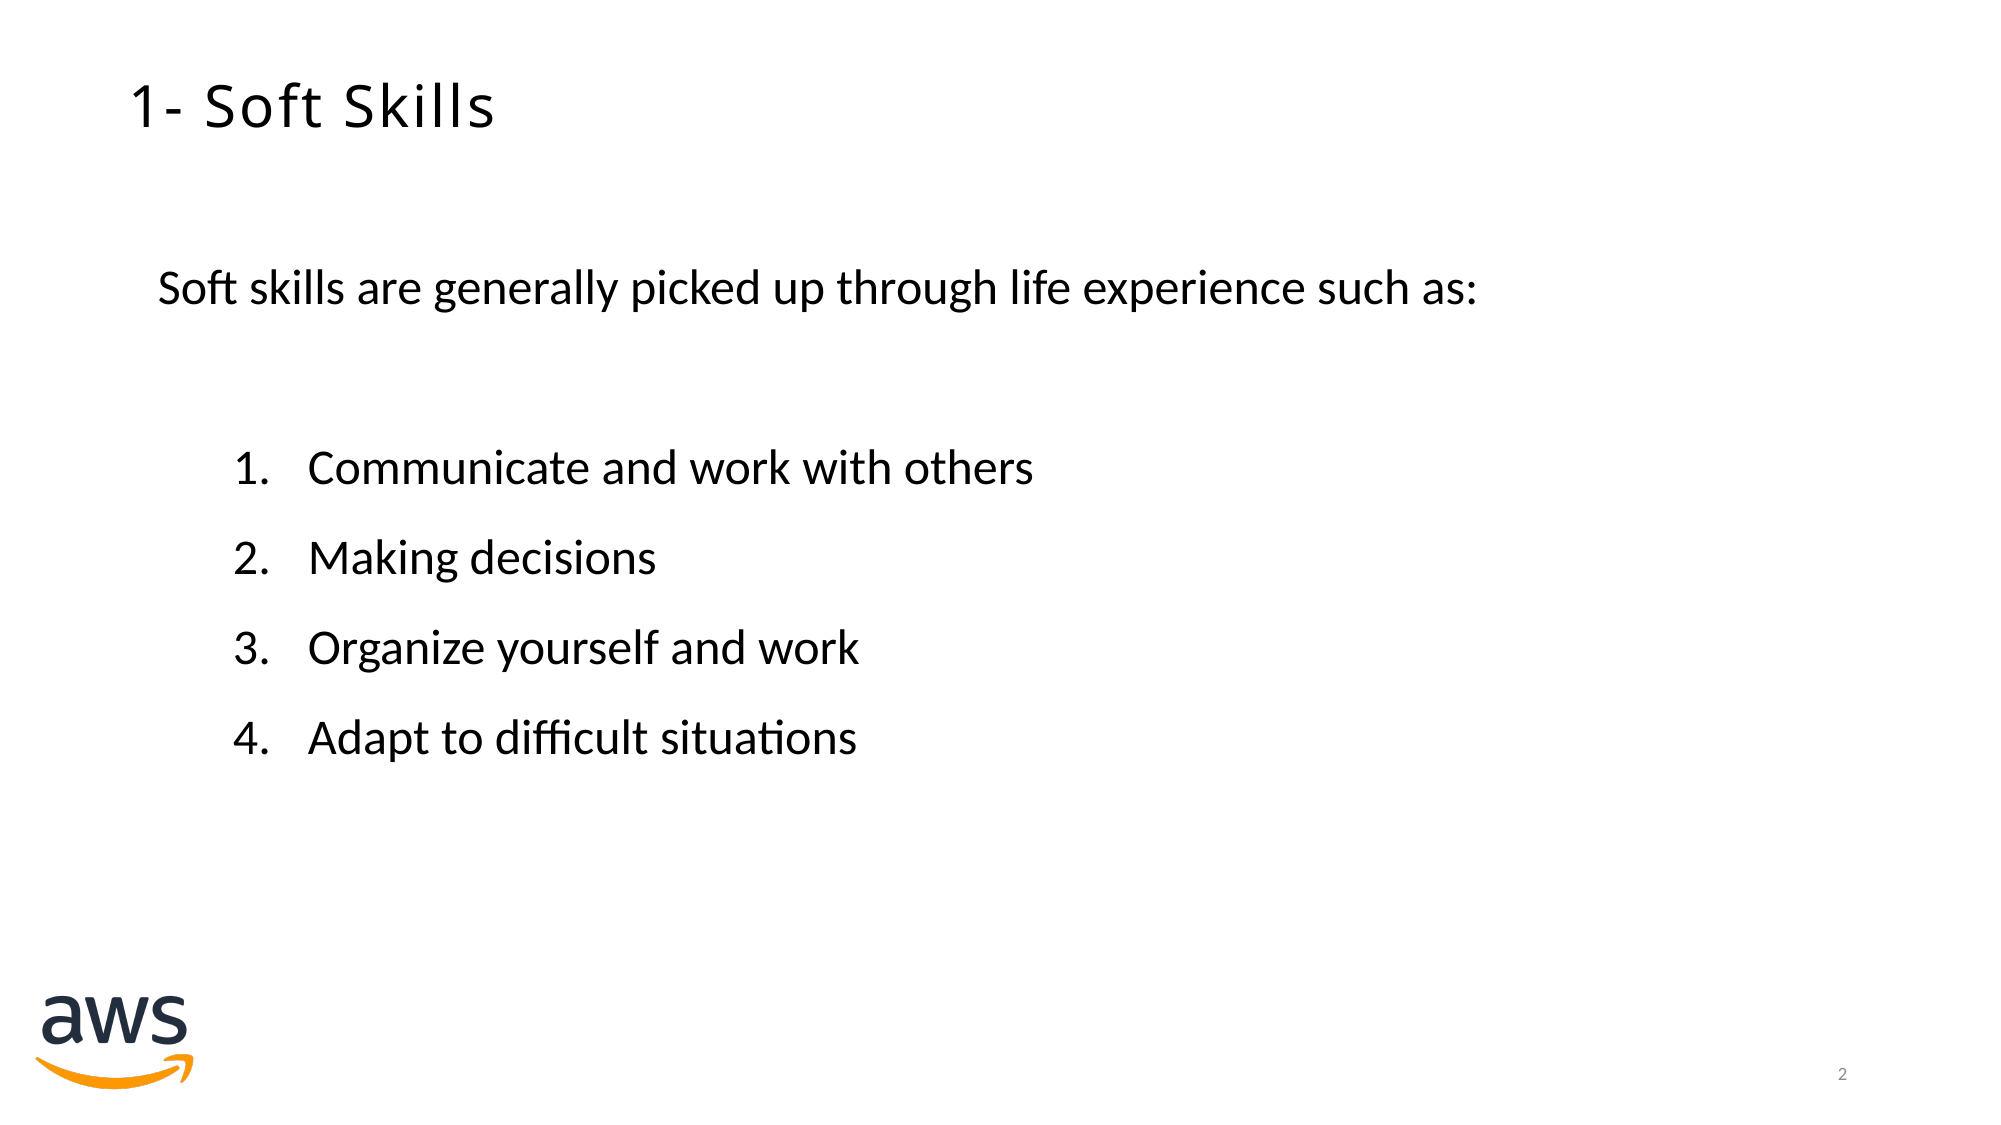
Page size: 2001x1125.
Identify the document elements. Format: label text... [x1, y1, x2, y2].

title 1- Soft Skills [113, 0, 1495, 218]
slide_number 2 [1412, 1042, 1863, 1103]
picture [0, 956, 227, 1125]
text_box Soft skills are generally picked up through life experience such as: Communicate and work with others Making decisions Organize yourself and work Adapt to difficult situations [143, 217, 1826, 863]
